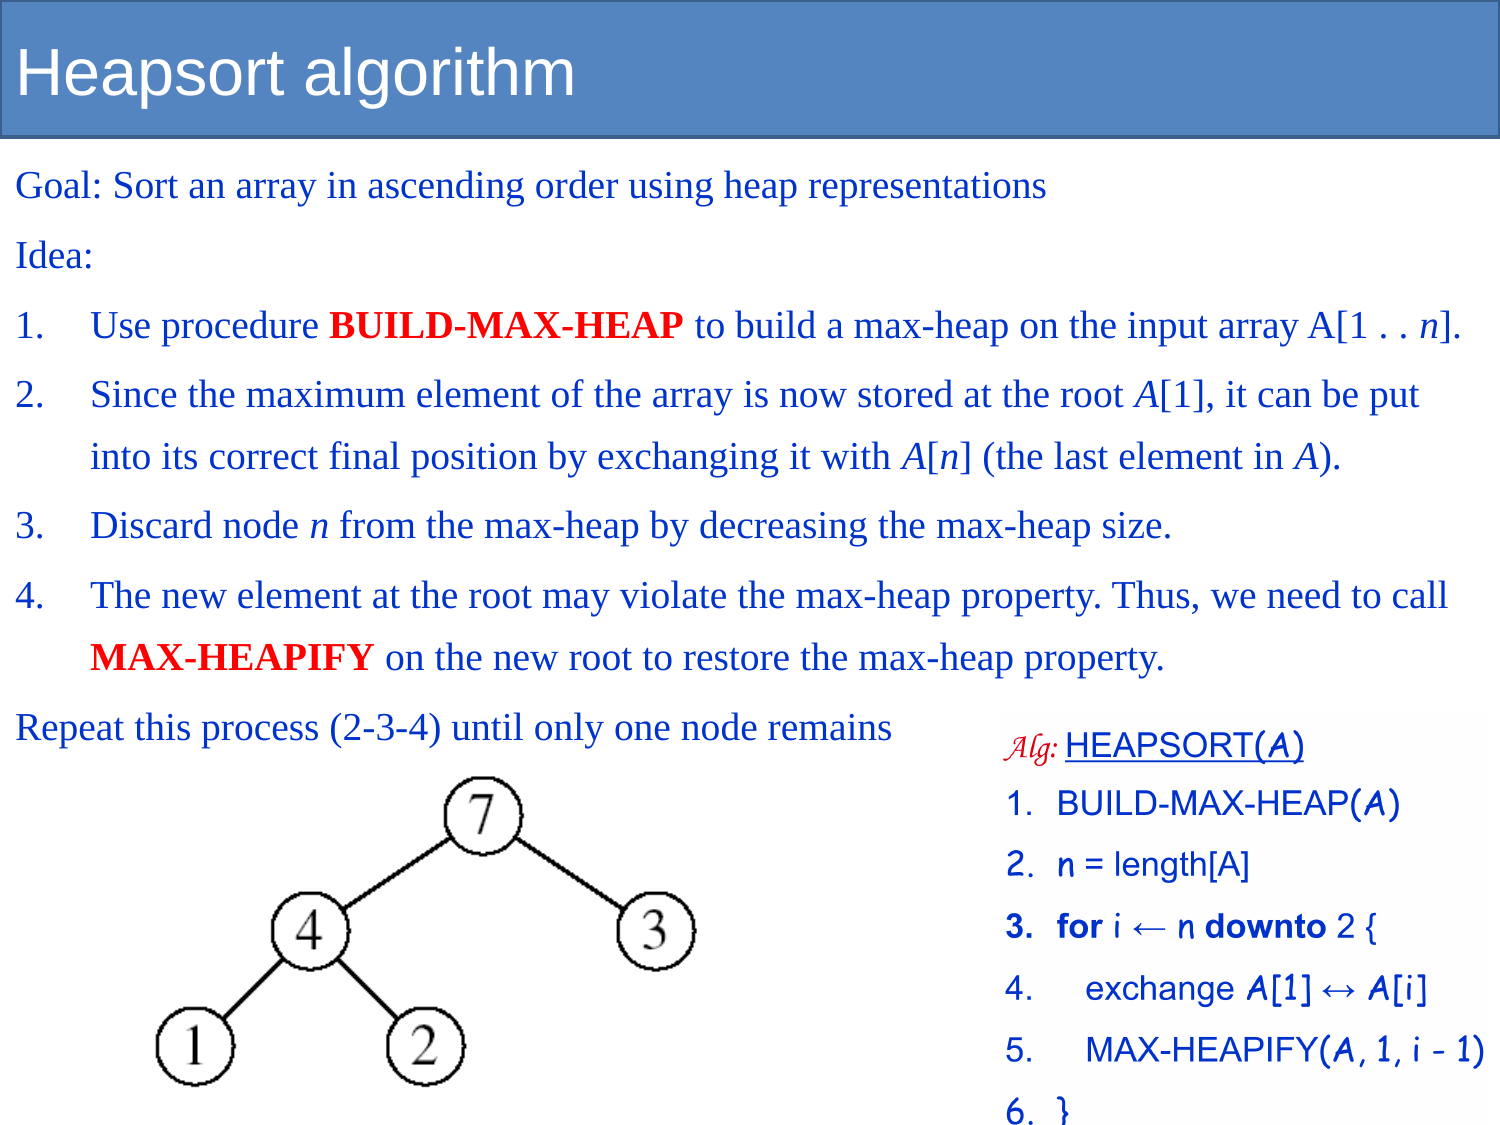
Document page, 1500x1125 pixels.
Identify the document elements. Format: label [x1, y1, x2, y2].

text_box [137, 755, 713, 1101]
title [0, 0, 1500, 137]
picture [999, 712, 1488, 1125]
list [0, 137, 1500, 963]
